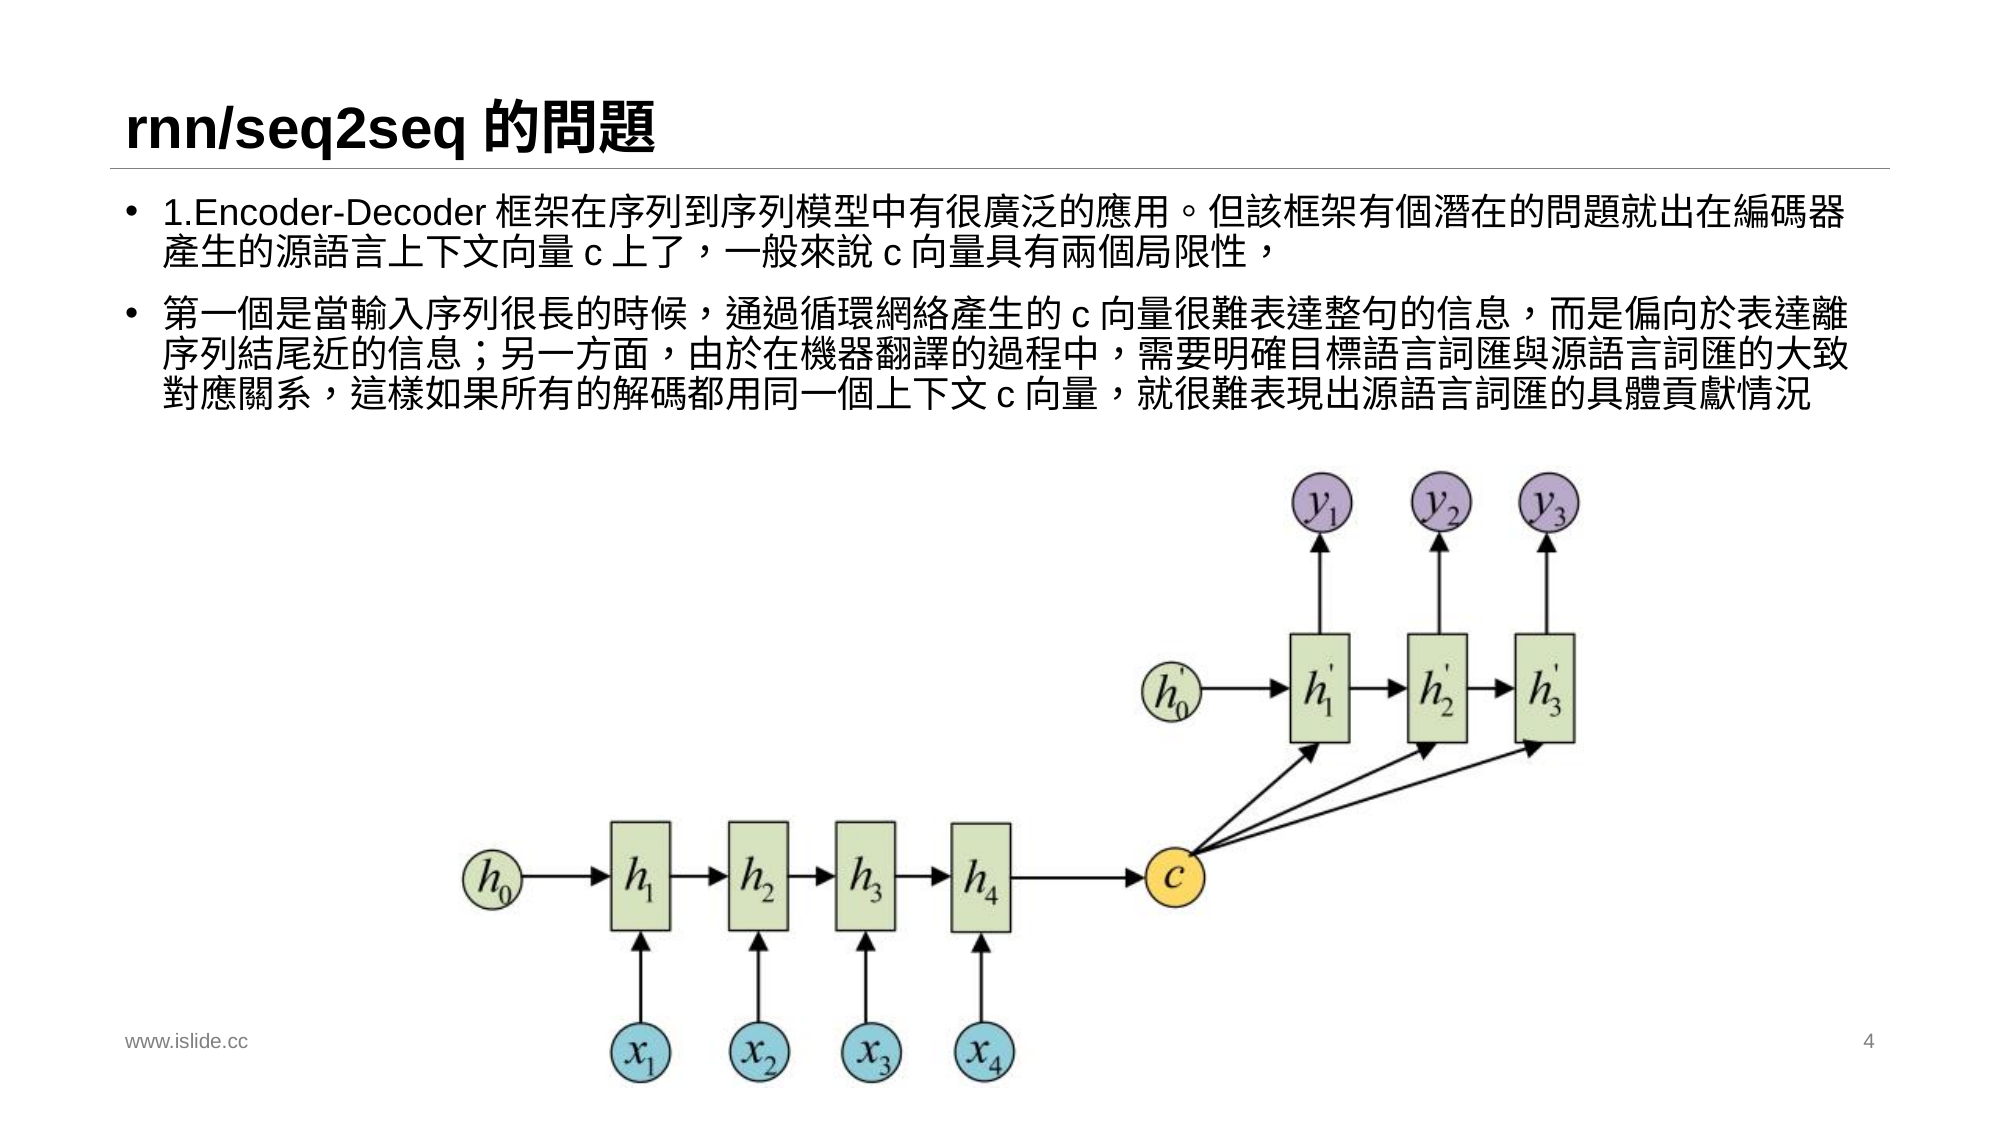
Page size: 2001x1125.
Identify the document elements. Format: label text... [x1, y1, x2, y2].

slide_number 4 [1584, 1023, 1890, 1058]
footer www. islide.cc [109, 1023, 458, 1058]
list 1.Encoder-Decoder框架在序列到序列模型中有很廣泛的應用。但該框架有個潛在的問題就出在編碼器產生的源語言上下文向量c上了，一般來說c向量具有兩個局限性， 第一個是當輸入序列很長的時候，通過循環網絡產生的c向量很難表達整句的信息，而是偏向於表達離序列結尾近的信息；另一方面，由於在機器翻譯的過程中，需要明確目標語言詞匯與源語言詞匯的大致對應關系，這樣如果所有的解碼都用同一個上下文c向量，就很難表現出源語言詞匯的具體貢獻情況 [109, 185, 1890, 1007]
picture [458, 465, 1584, 1088]
title rnn/seq2seq的問題 [109, 0, 1890, 169]
